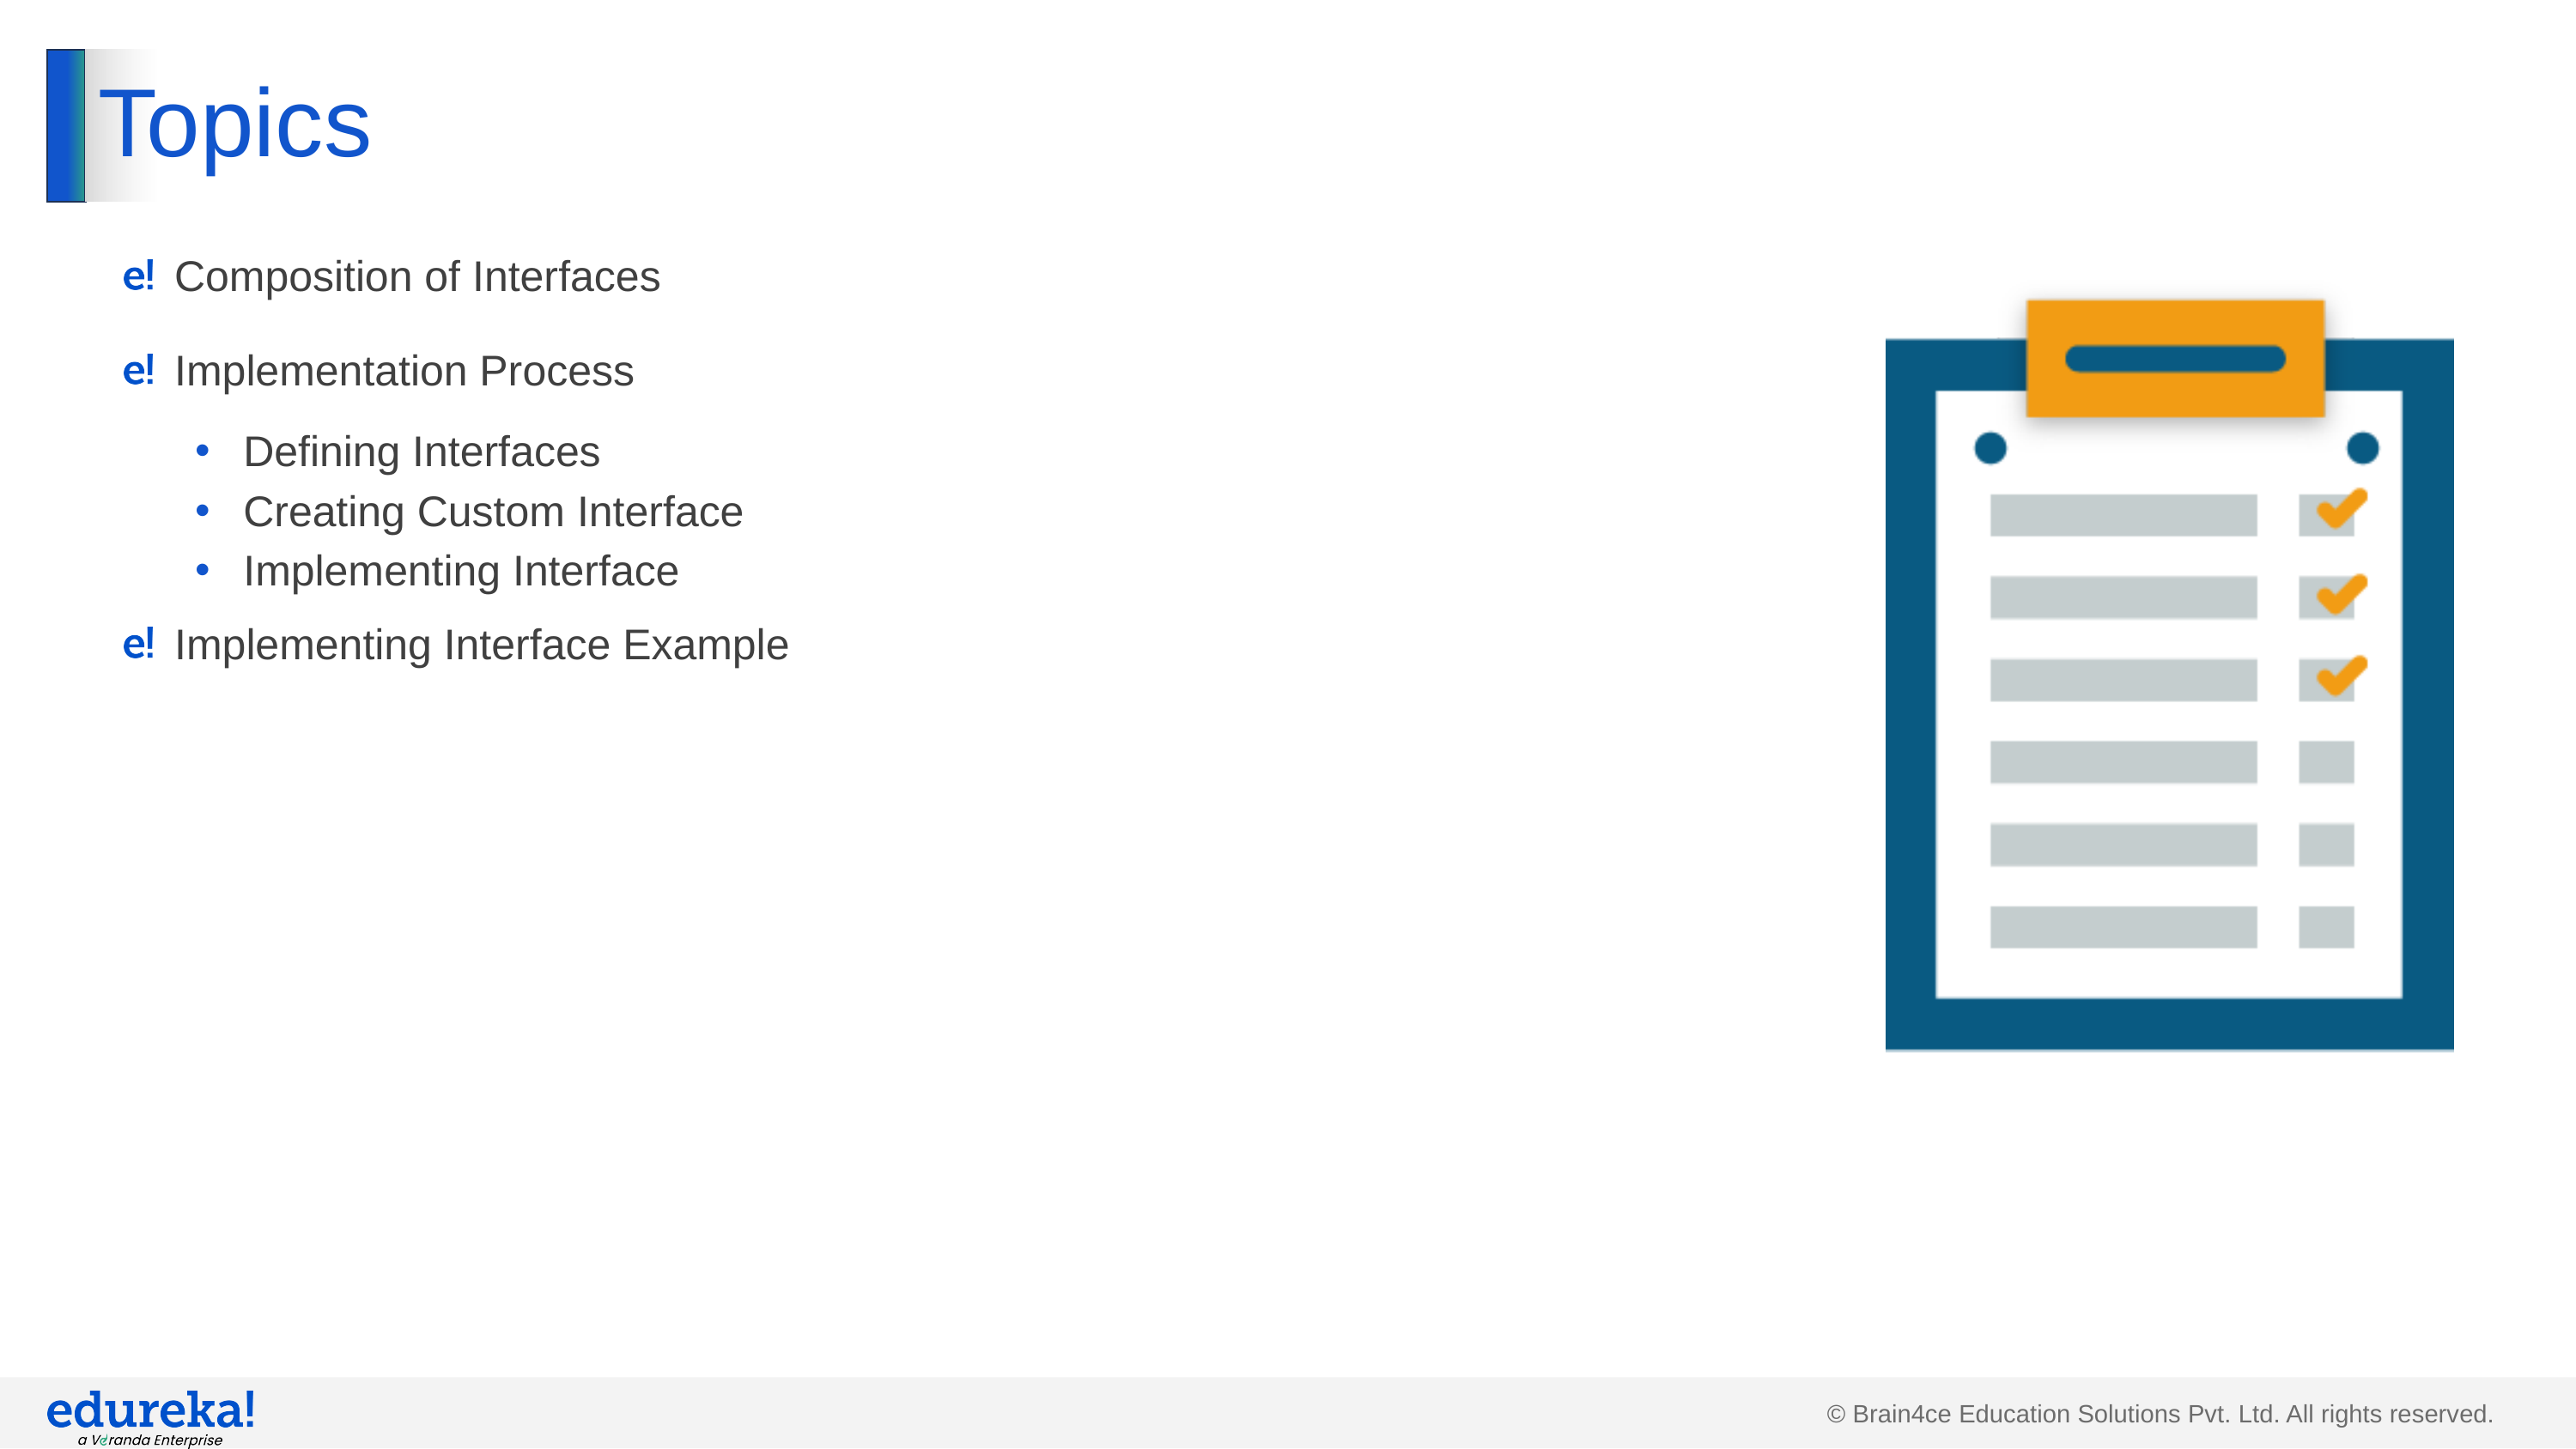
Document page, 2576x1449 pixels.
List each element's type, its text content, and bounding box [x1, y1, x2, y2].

picture [124, 627, 153, 658]
list Composition of Interfaces Implementation Process Defining Interfaces Creating Custom Interface Implementing Interface Implementing Interface Example [85, 242, 2491, 1332]
picture [124, 259, 153, 290]
title Topics [85, 49, 2491, 202]
picture [47, 1391, 253, 1449]
picture [124, 354, 153, 385]
